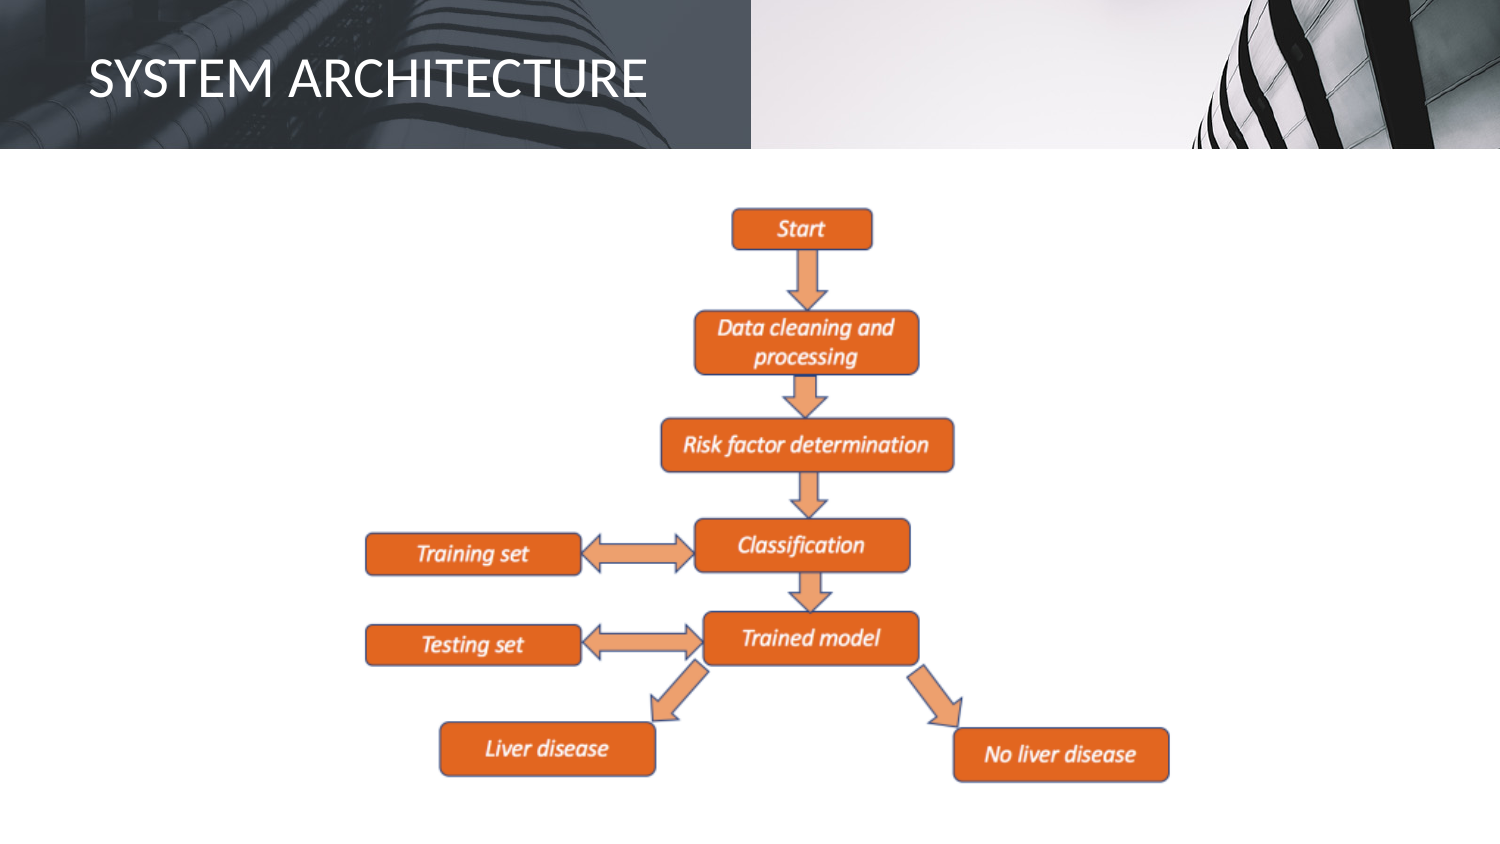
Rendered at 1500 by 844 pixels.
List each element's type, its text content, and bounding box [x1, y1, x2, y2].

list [282, 171, 1217, 798]
picture [0, 0, 1500, 844]
title SYSTEM ARCHITECTURE [73, 46, 1427, 172]
